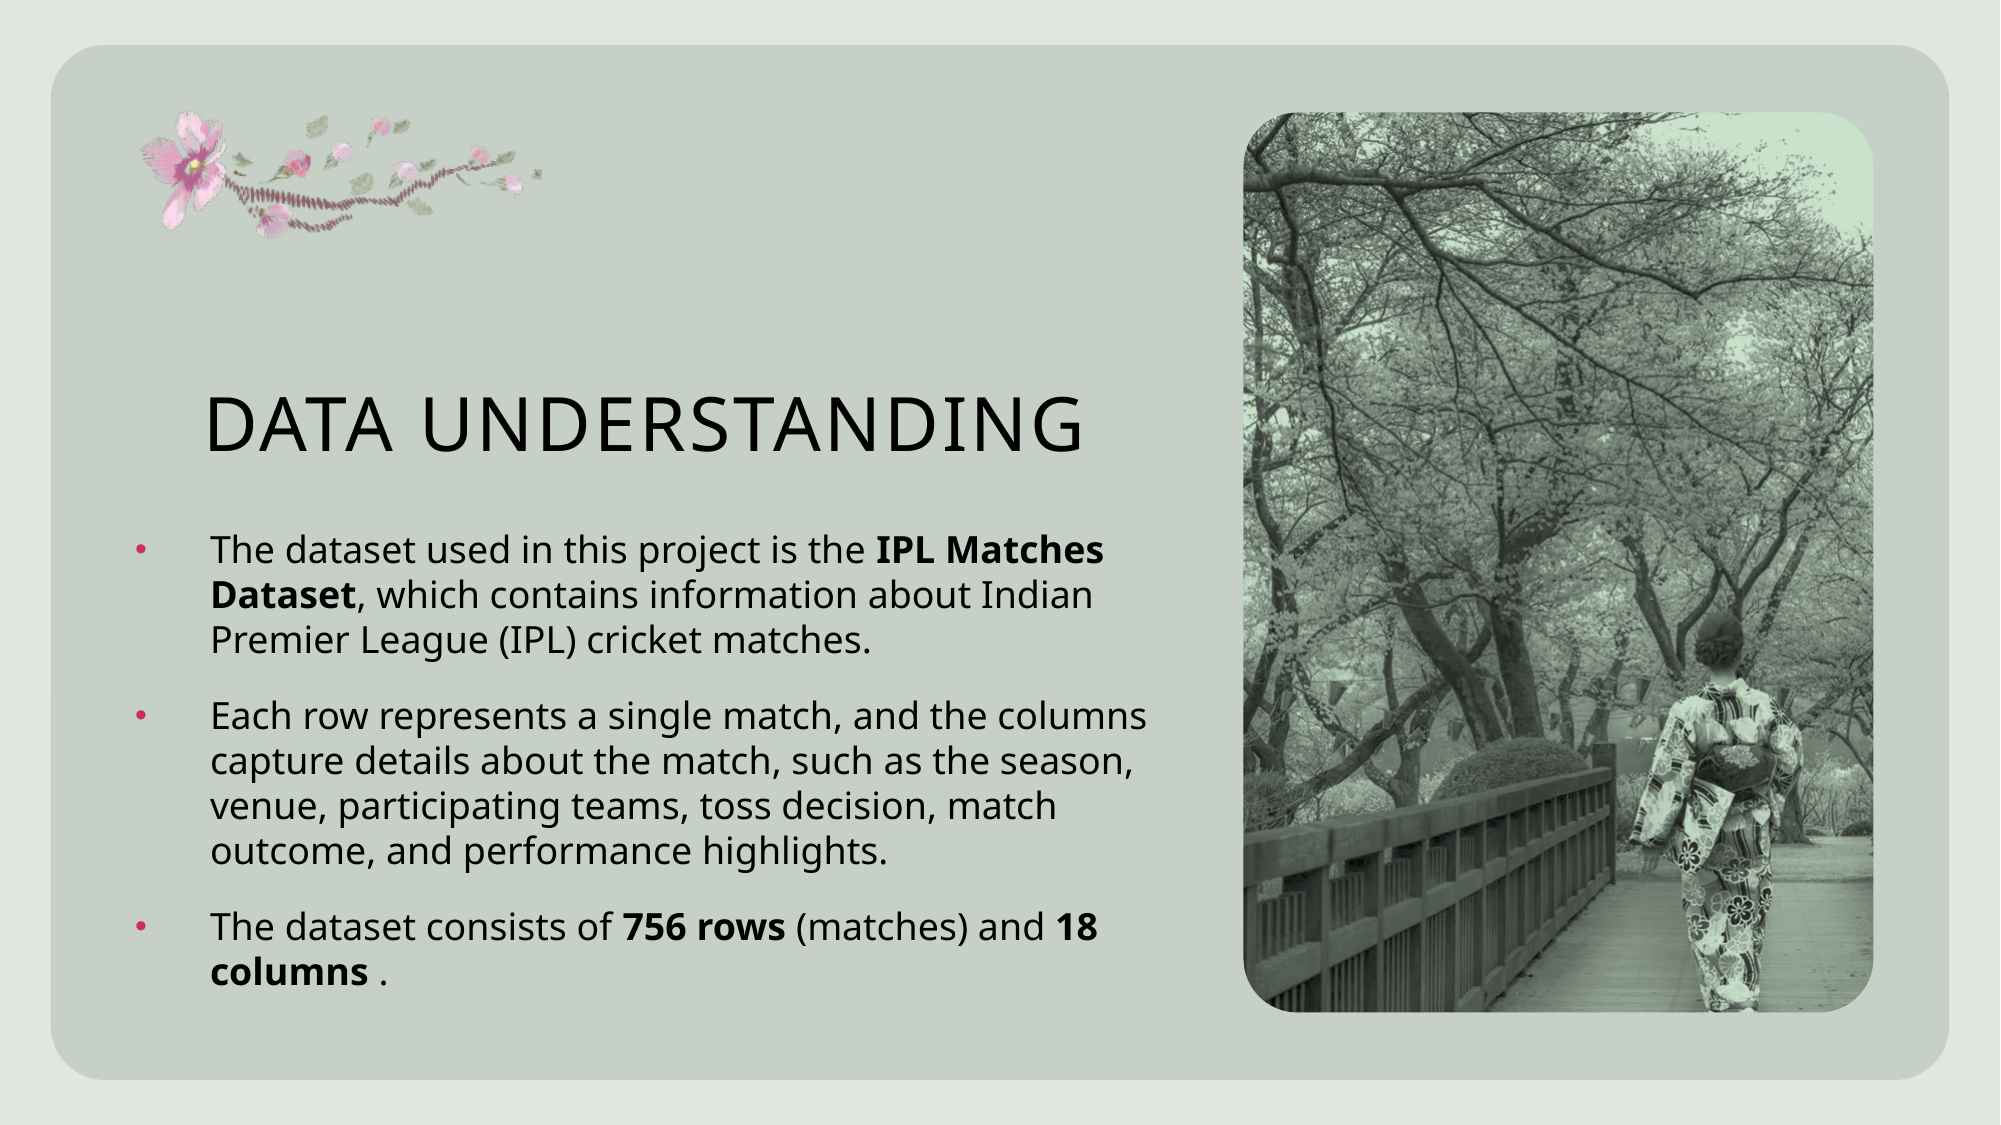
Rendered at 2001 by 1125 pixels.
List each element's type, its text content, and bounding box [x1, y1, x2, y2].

picture [1243, 112, 1874, 1013]
picture [121, 77, 542, 243]
list The dataset used in this project is the IPL Matches Dataset, which contains information about Indian Premier League (IPL) cricket matches. Each row represents a single match, and the columns capture details about the match, such as the season, venue, participating teams, toss decision, match outcome, and performance highlights. The dataset consists of 756 rows (matches) and 18 columns . [120, 518, 1170, 1050]
title DATA UNDERSTANDING [120, 254, 1170, 518]
